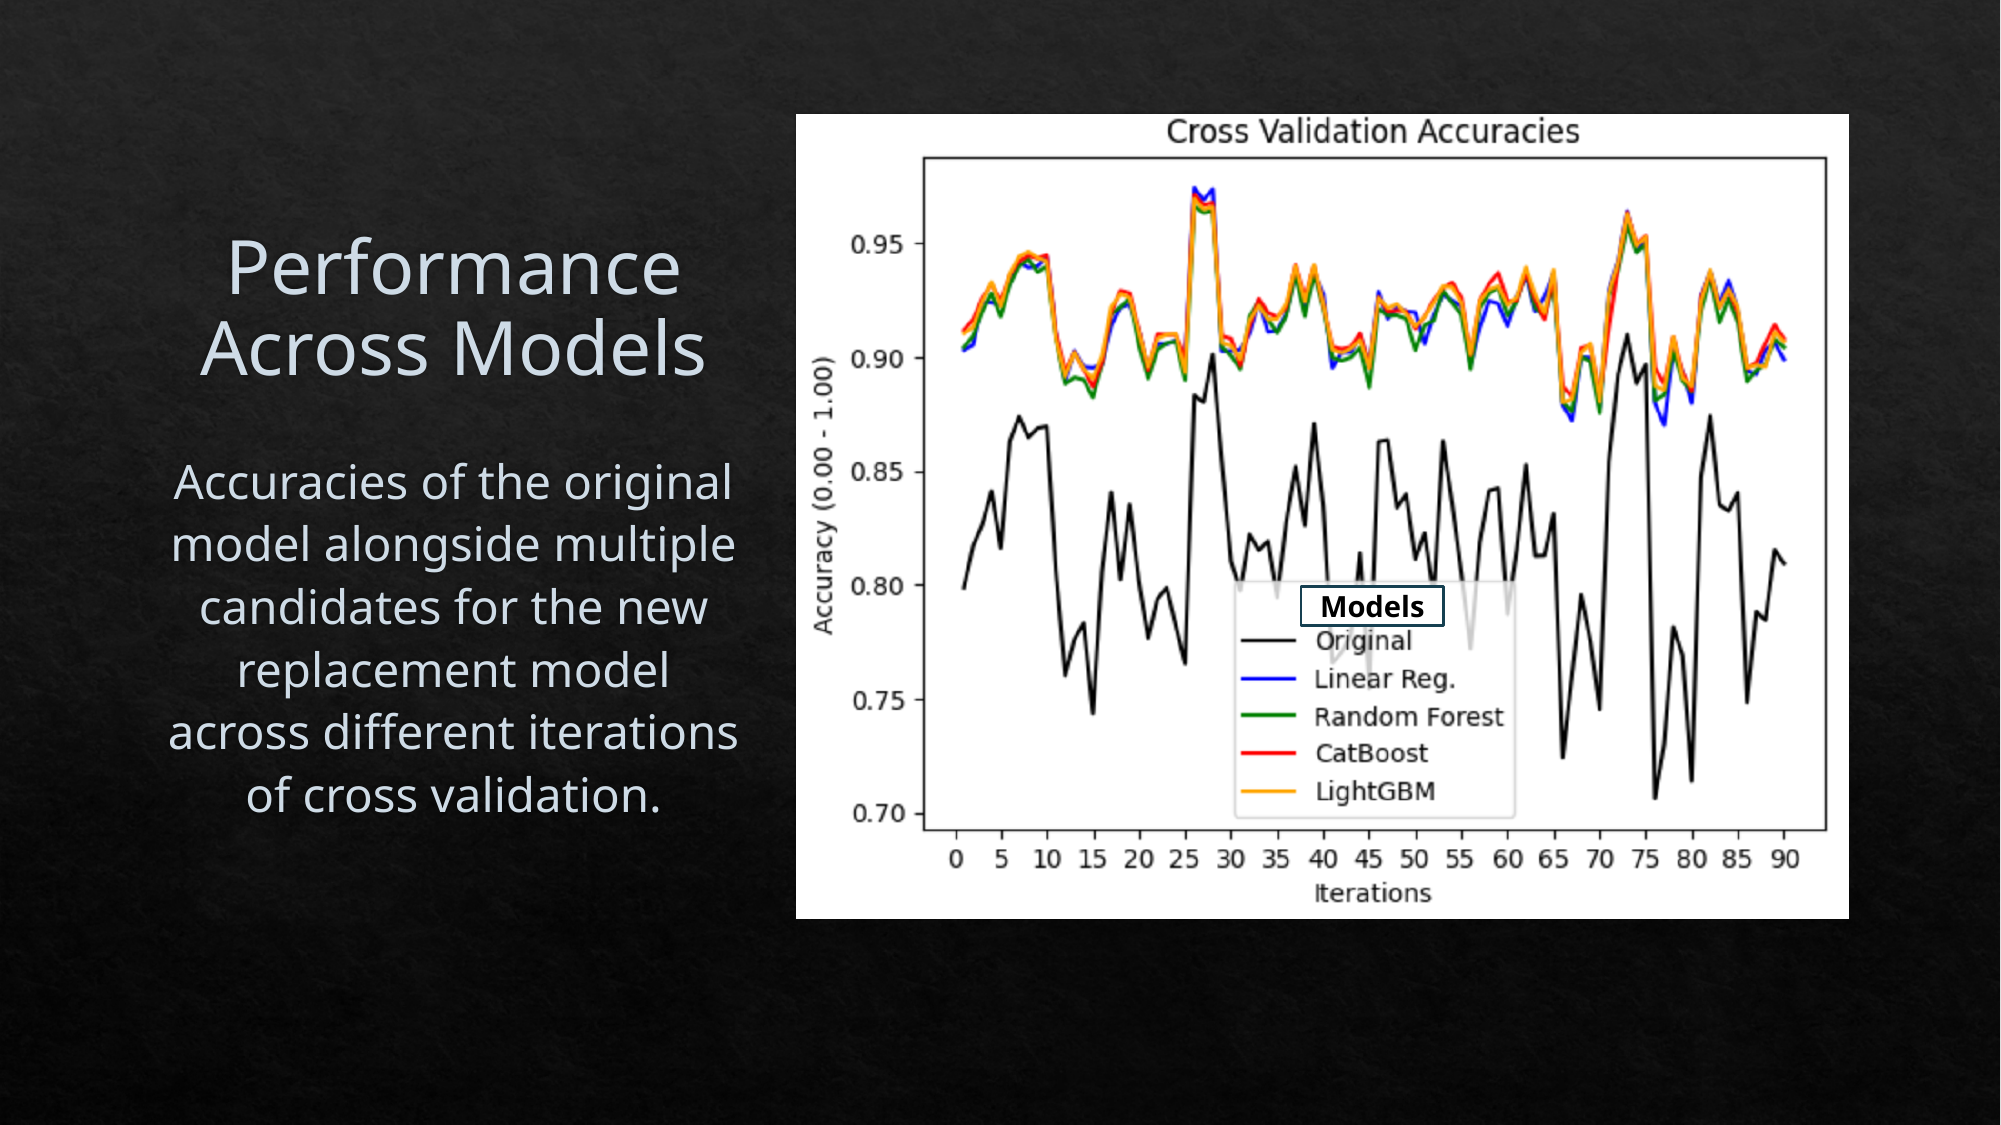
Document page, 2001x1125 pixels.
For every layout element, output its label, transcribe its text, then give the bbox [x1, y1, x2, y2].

title Performance Across Models [149, 99, 758, 399]
list Accuracies of the original model alongside multiple candidates for the new replacement model across different iterations of cross validation. [149, 438, 758, 934]
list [796, 114, 1849, 920]
